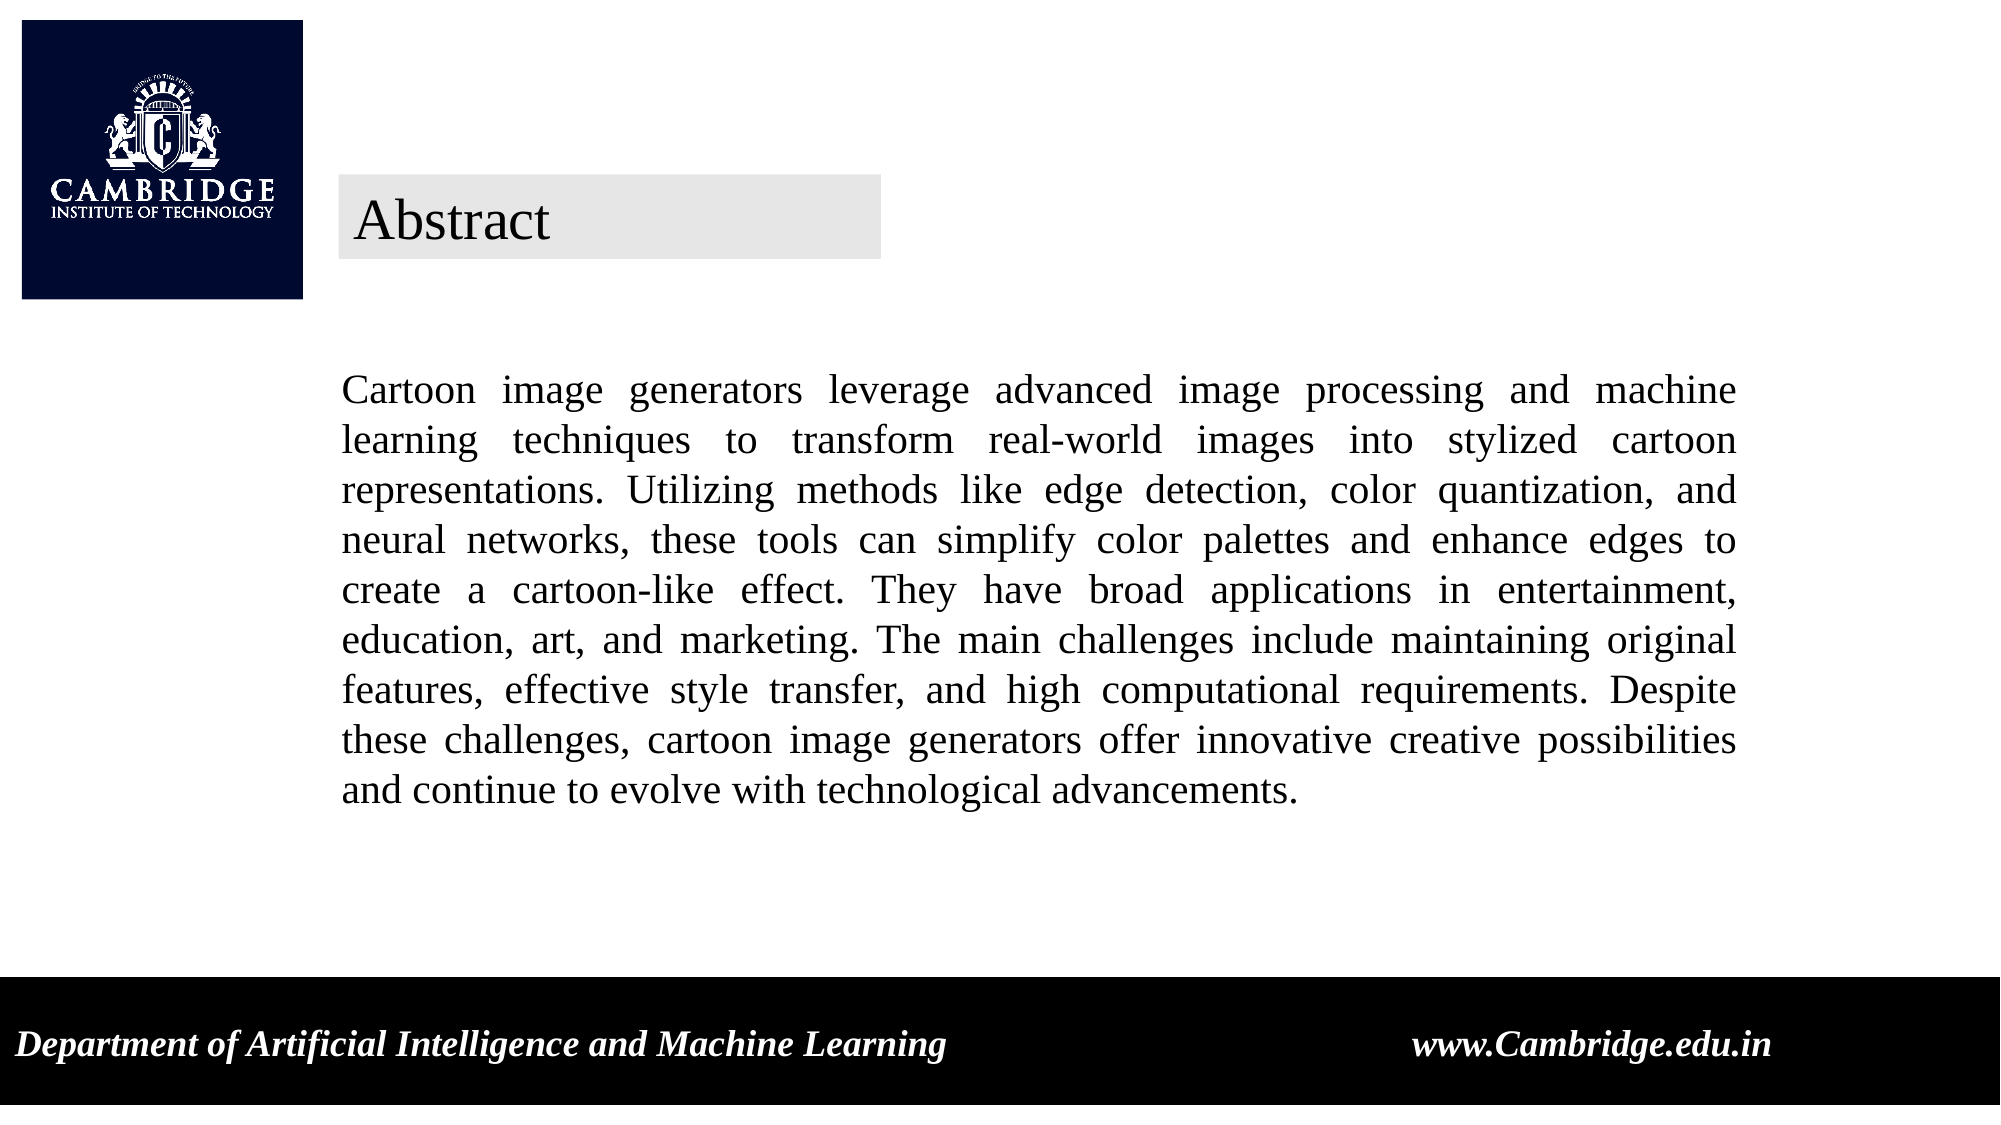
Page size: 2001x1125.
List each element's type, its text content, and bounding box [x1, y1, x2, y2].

picture [51, 74, 274, 218]
text_box Cartoon image generators leverage advanced image processing and machine learning techniques to transform real-world images into stylized cartoon representations. Utilizing methods like edge detection, color quantization, and neural networks, these tools can simplify color palettes and enhance edges to create a cartoon-like effect. They have broad applications in entertainment, education, art, and marketing. The main challenges include maintaining original features, effective style transfer, and high computational requirements. Despite these challenges, cartoon image generators offer innovative creative possibilities and continue to evolve with technological advancements. [326, 354, 1754, 819]
text_box Abstract [338, 174, 881, 259]
text_box Department of Artificial Intelligence and Machine Learning www.Cambridge.edu.in [0, 977, 2000, 1105]
